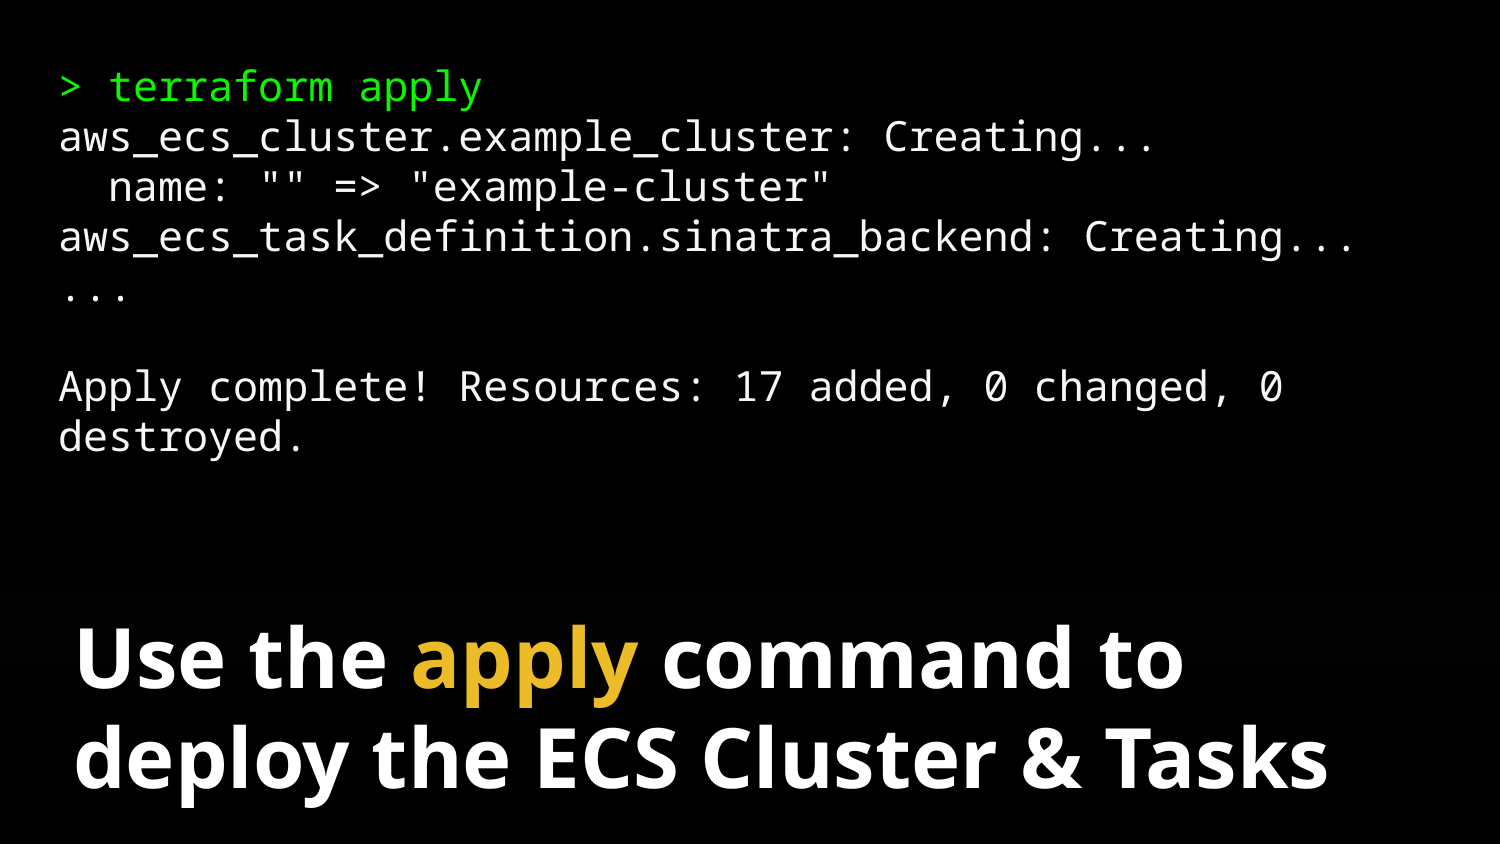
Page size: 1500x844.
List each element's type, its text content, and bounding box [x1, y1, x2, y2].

text_box > terraform apply aws_ecs_cluster.example_cluster: Creating... name: "" => "example-cluster" aws_ecs_task_definition.sinatra_backend: Creating... ... Apply complete! Resources: 17 added, 0 changed, 0 destroyed. [0, 0, 1500, 567]
text_box Use the apply command to deploy the ECS Cluster & Tasks [0, 567, 1500, 844]
